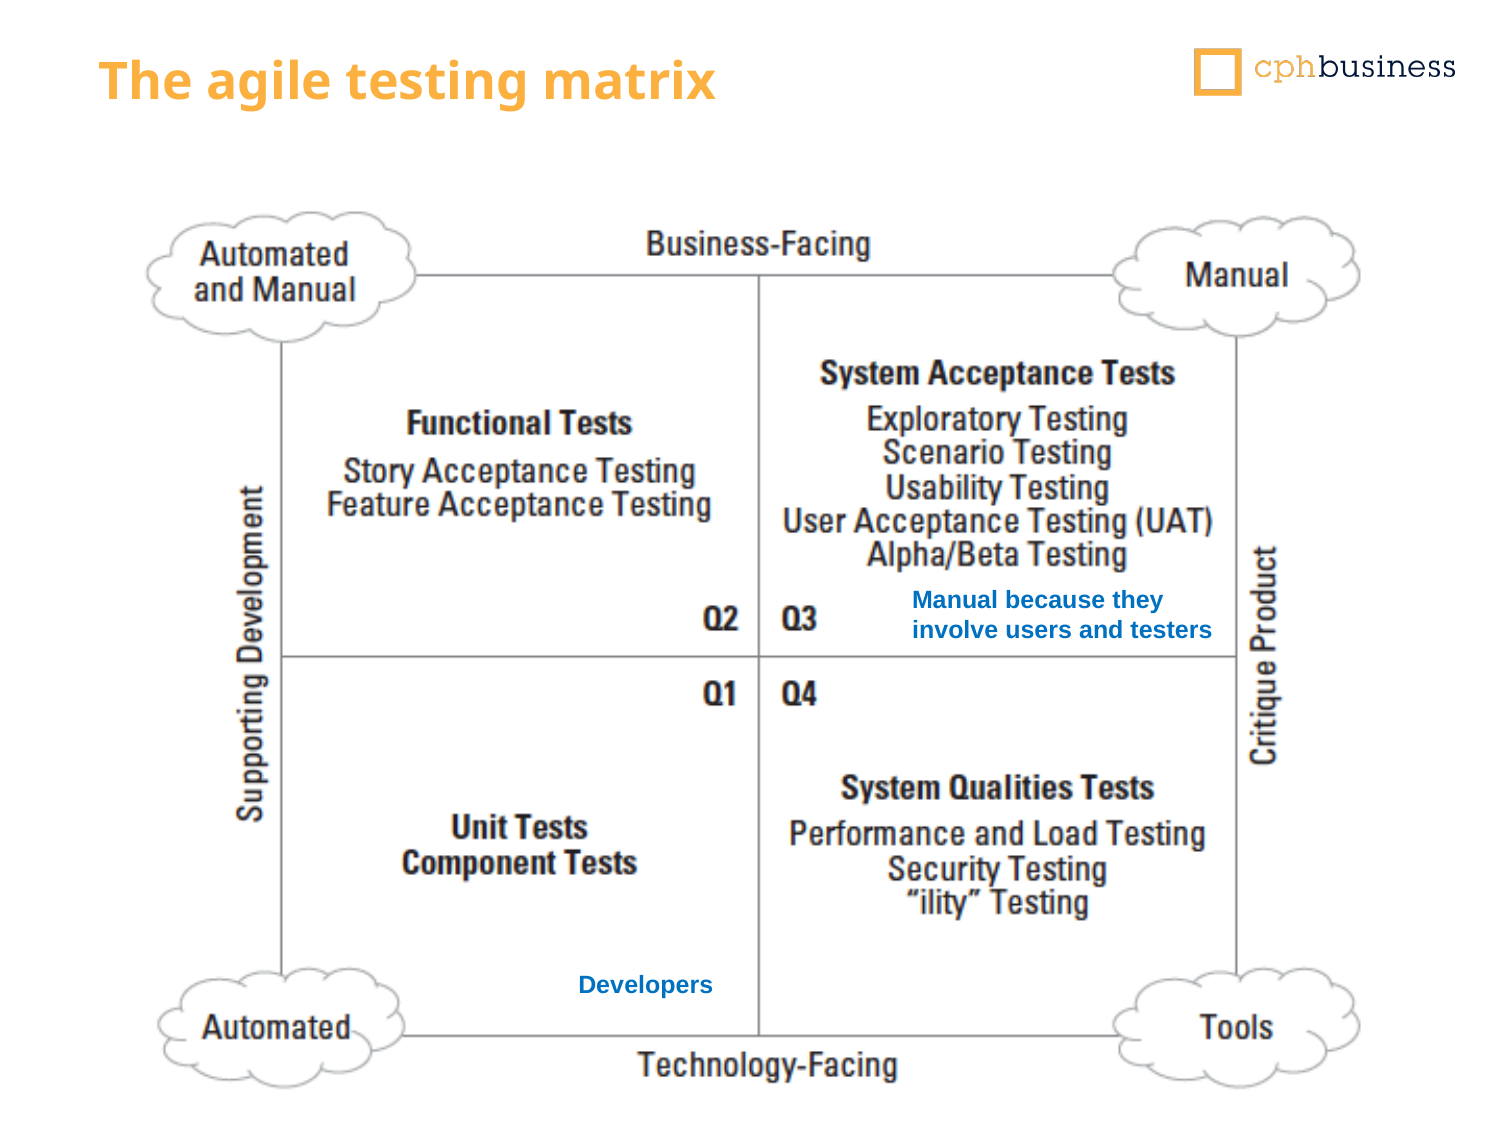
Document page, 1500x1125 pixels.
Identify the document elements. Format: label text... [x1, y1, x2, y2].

picture [89, 158, 1411, 1125]
picture [1147, 1, 1500, 143]
list The agile testing matrix [83, 40, 1411, 229]
